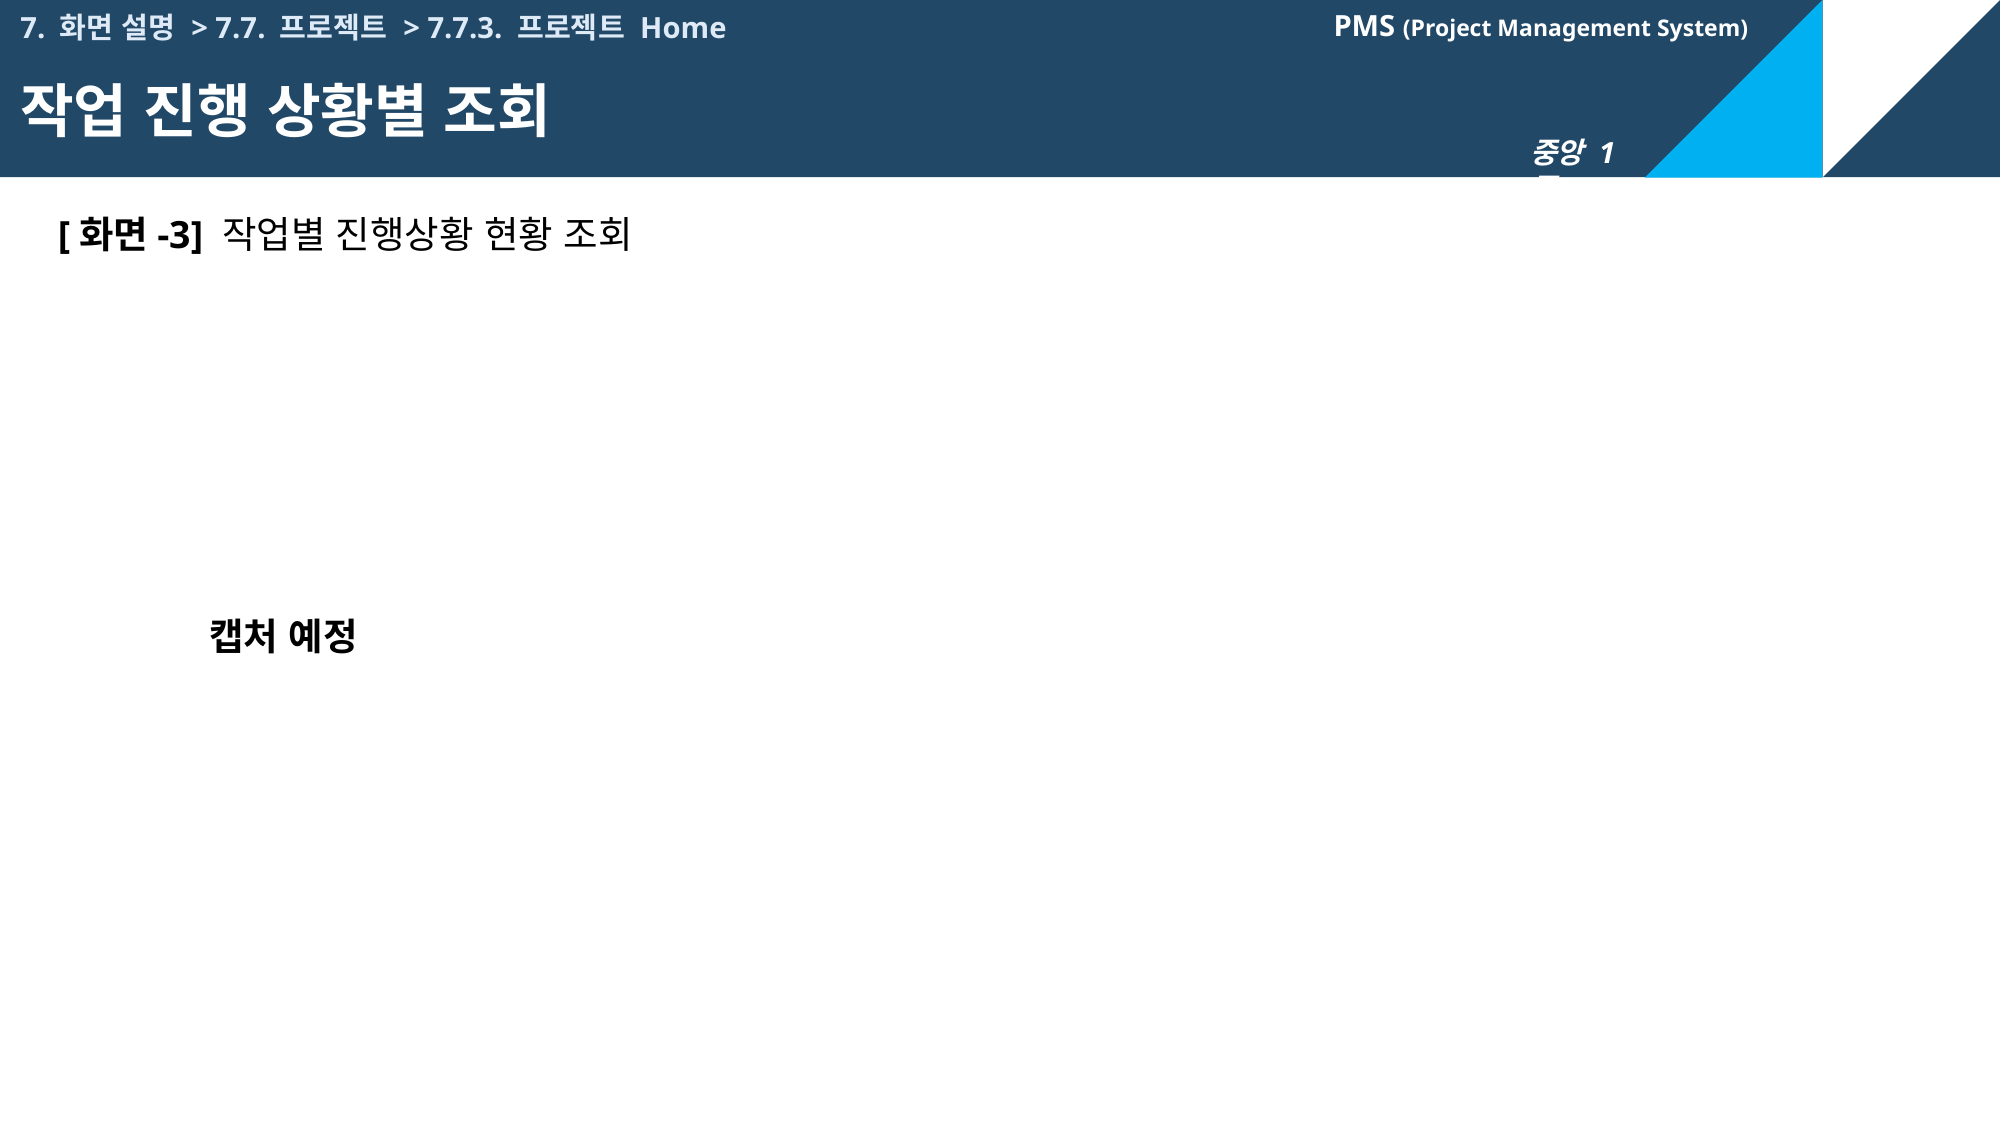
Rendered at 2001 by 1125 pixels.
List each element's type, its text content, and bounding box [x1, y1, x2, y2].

text_box [화면-3] 작업별 진행상황 현황 조회 [38, 182, 1963, 261]
list 작업 진행 상황별 조회 [5, 58, 1285, 169]
list 7. 화면 설명 > 7.7. 프로젝트 > 7.7.3. 프로젝트 Home [5, 1, 1245, 58]
text_box 캡처 예정 [190, 584, 1618, 663]
